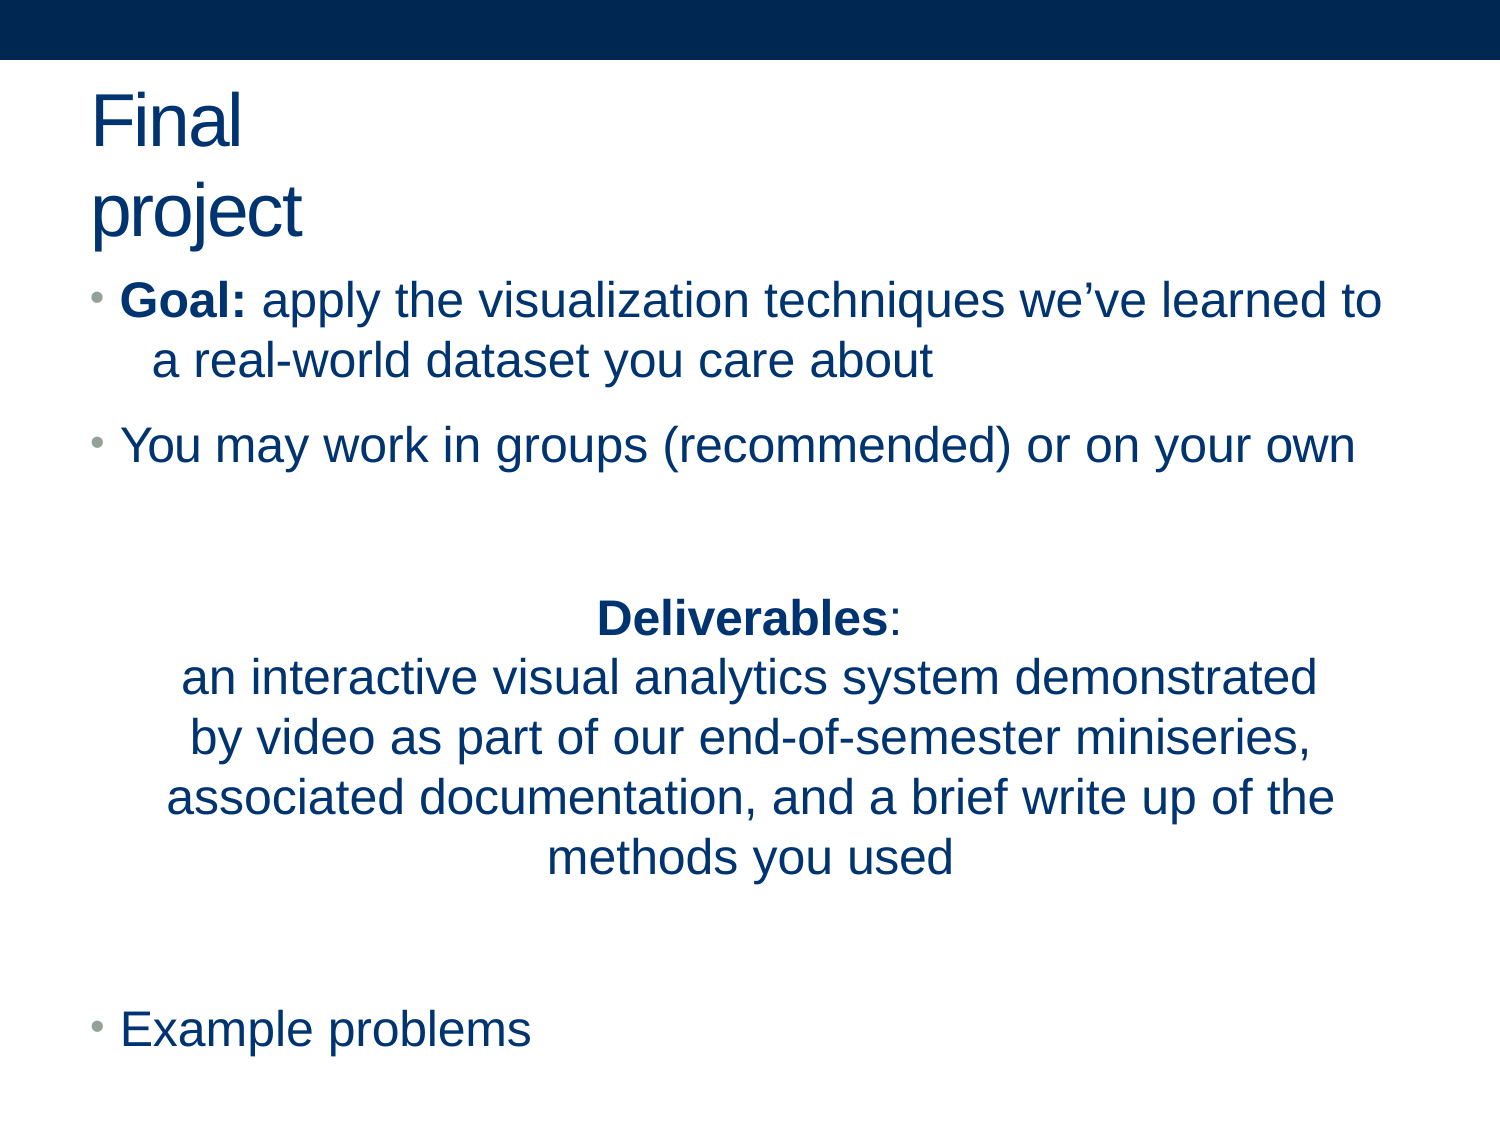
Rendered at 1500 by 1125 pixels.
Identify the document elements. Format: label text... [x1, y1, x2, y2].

title Final project [87, 69, 474, 260]
text_box Goal: apply the visualization techniques we’ve learned to a real-world dataset you care about You may work in groups (recommended) or on your own Deliverables: an interactive visual analytics system demonstrated by video as part of our end-of-semester miniseries, associated documentation, and a brief write up of the methods you used Example problems [87, 265, 1388, 1057]
